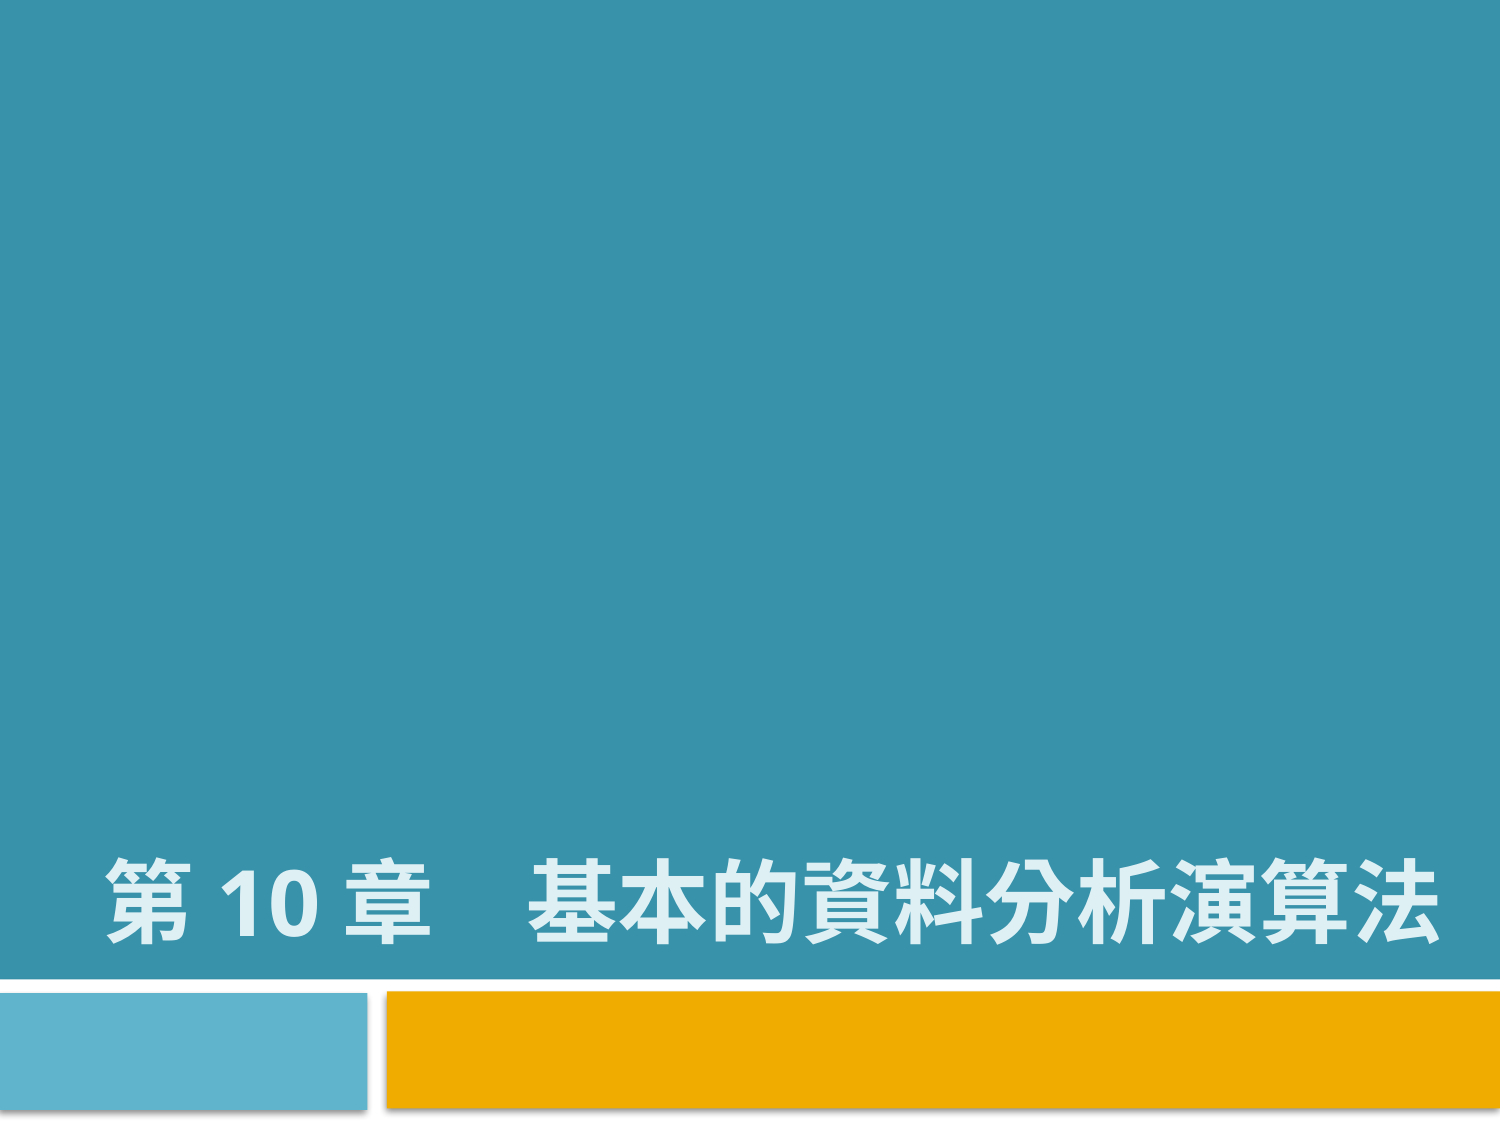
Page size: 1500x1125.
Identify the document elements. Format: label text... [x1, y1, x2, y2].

title 第10章 基本的資料分析演算法 [73, 775, 1459, 963]
